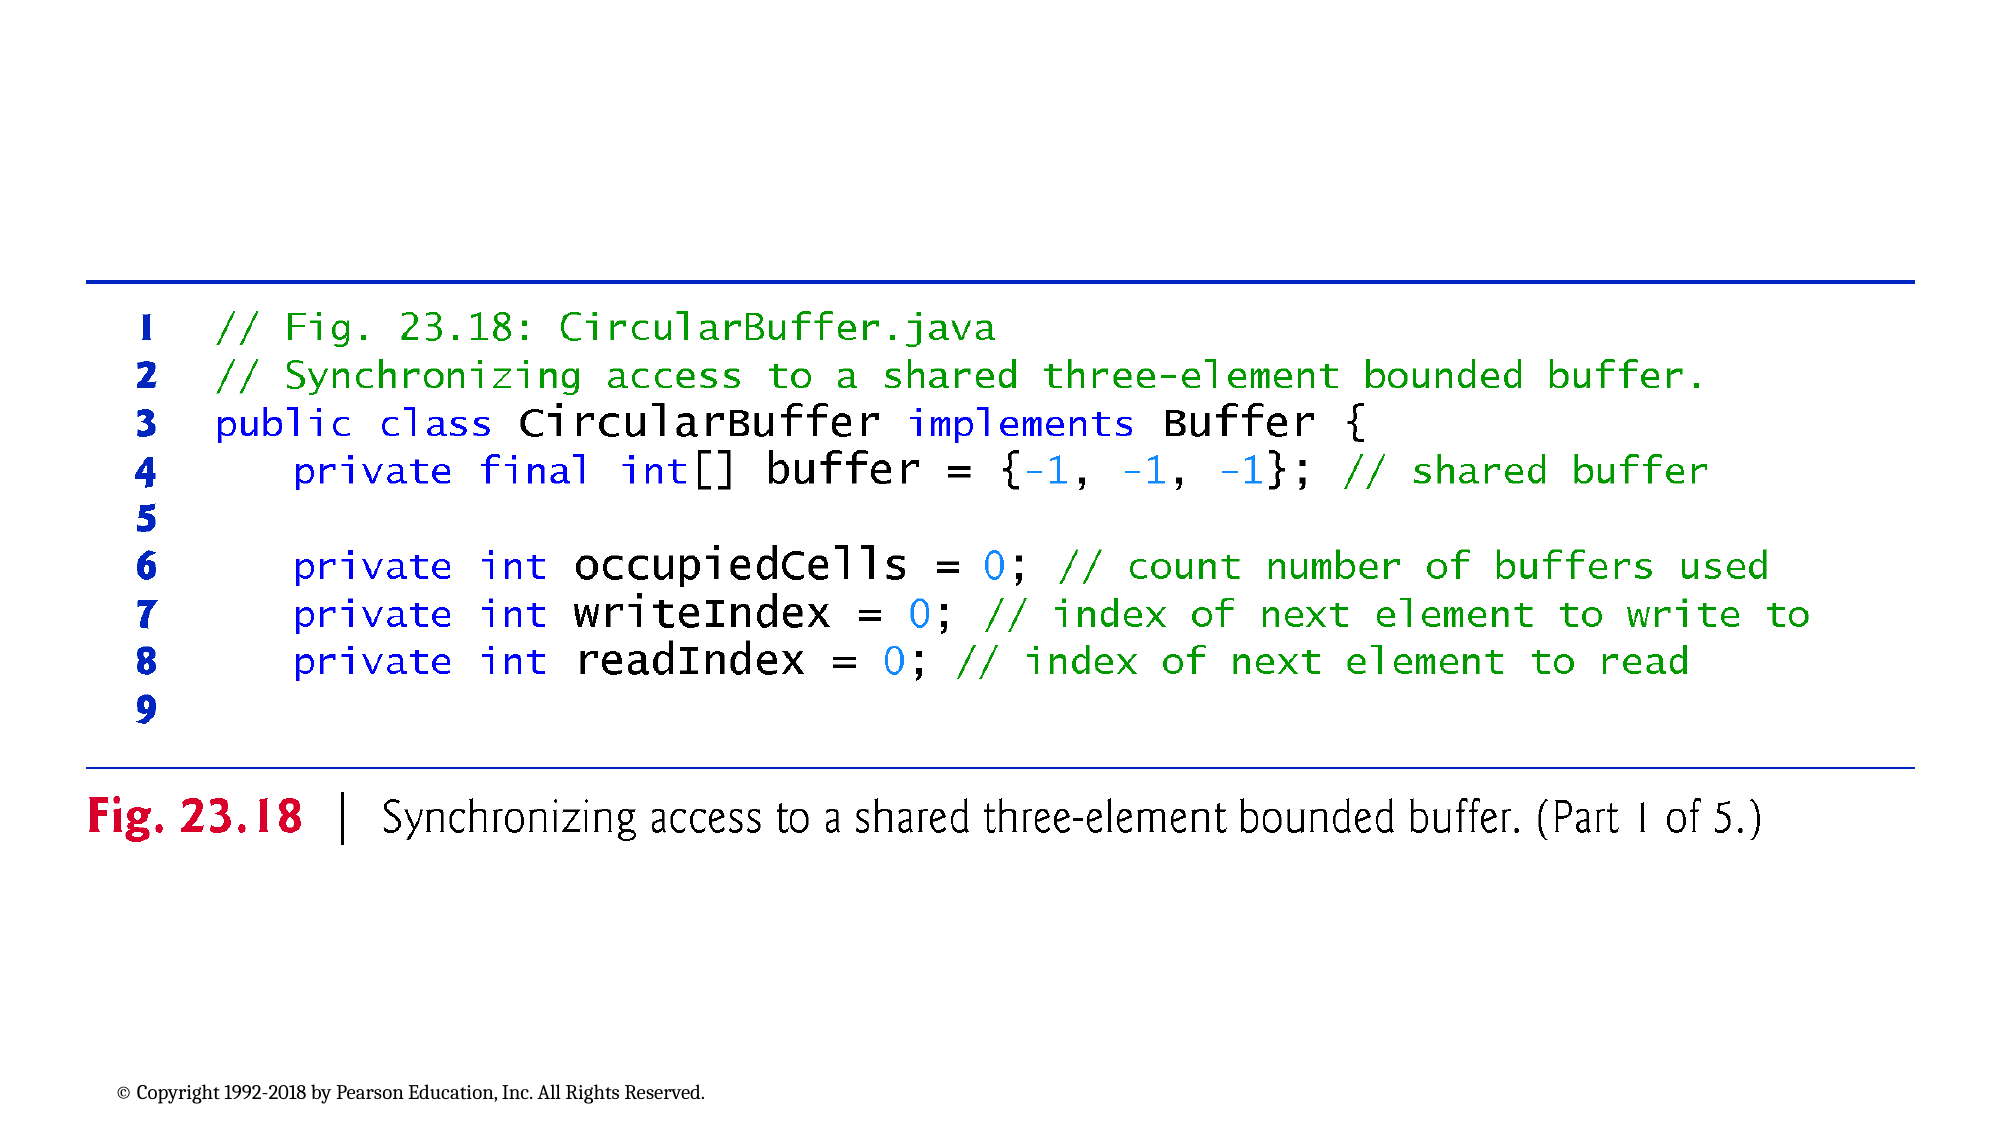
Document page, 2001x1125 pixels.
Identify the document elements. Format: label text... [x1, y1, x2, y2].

footer © Copyright 1992-2018 by Pearson Education, Inc. All Rights Reserved. [99, 1051, 1473, 1112]
picture [0, 194, 2000, 931]
